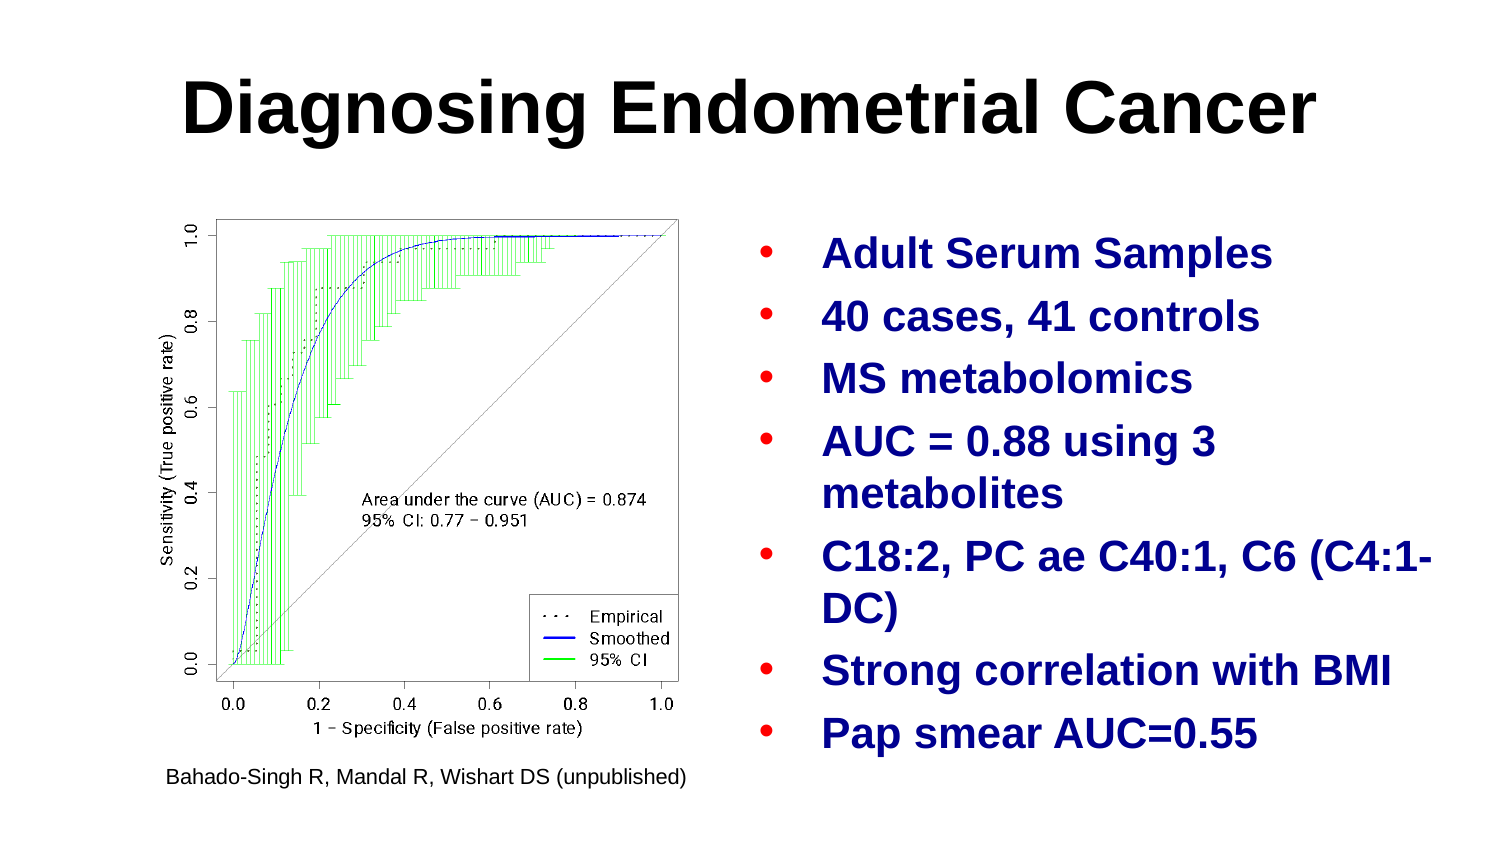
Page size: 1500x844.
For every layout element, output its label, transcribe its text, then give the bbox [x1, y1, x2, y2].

list Adult Serum Samples 40 cases, 41 controls MS metabolomics AUC = 0.88 using 3 metabolites C18:2, PC ae C40:1, C6 (C4:1-DC) Strong correlation with BMI Pap smear AUC=0.55 [731, 217, 1473, 775]
title Diagnosing Endometrial Cancer [75, 33, 1425, 175]
picture [150, 184, 711, 745]
text_box Bahado-Singh R, Mandal R, Wishart DS (unpublished) [150, 755, 796, 797]
